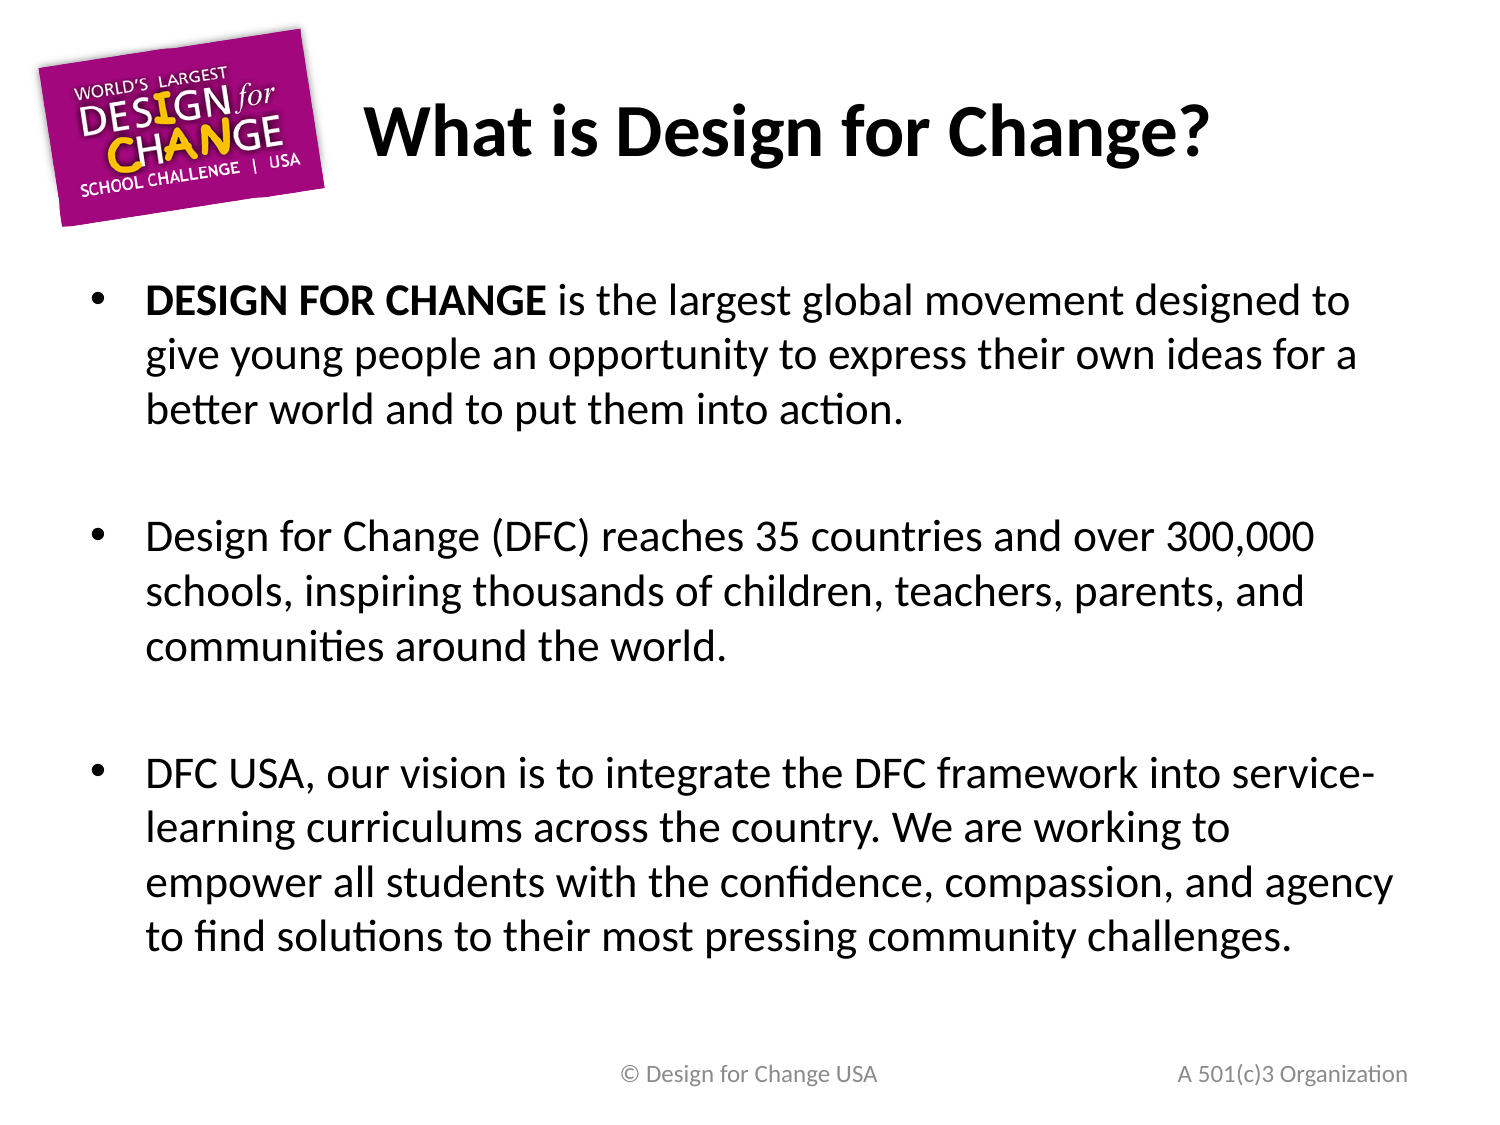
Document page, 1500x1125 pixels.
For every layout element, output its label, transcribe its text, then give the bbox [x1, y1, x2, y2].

picture [29, 19, 331, 227]
title What is Design for Change? [348, 32, 1425, 220]
list DESIGN FOR CHANGE is the largest global movement designed to give young people an opportunity to express their own ideas for a better world and to put them into action. Design for Change (DFC) reaches 35 countries and over 300,000 schools, inspiring thousands of children, teachers, parents, and communities around the world. DFC USA, our vision is to integrate the DFC framework into service-learning curriculums across the country. We are working to empower all students with the confidence, compassion, and agency to find solutions to their most pressing community challenges. [75, 262, 1425, 1005]
